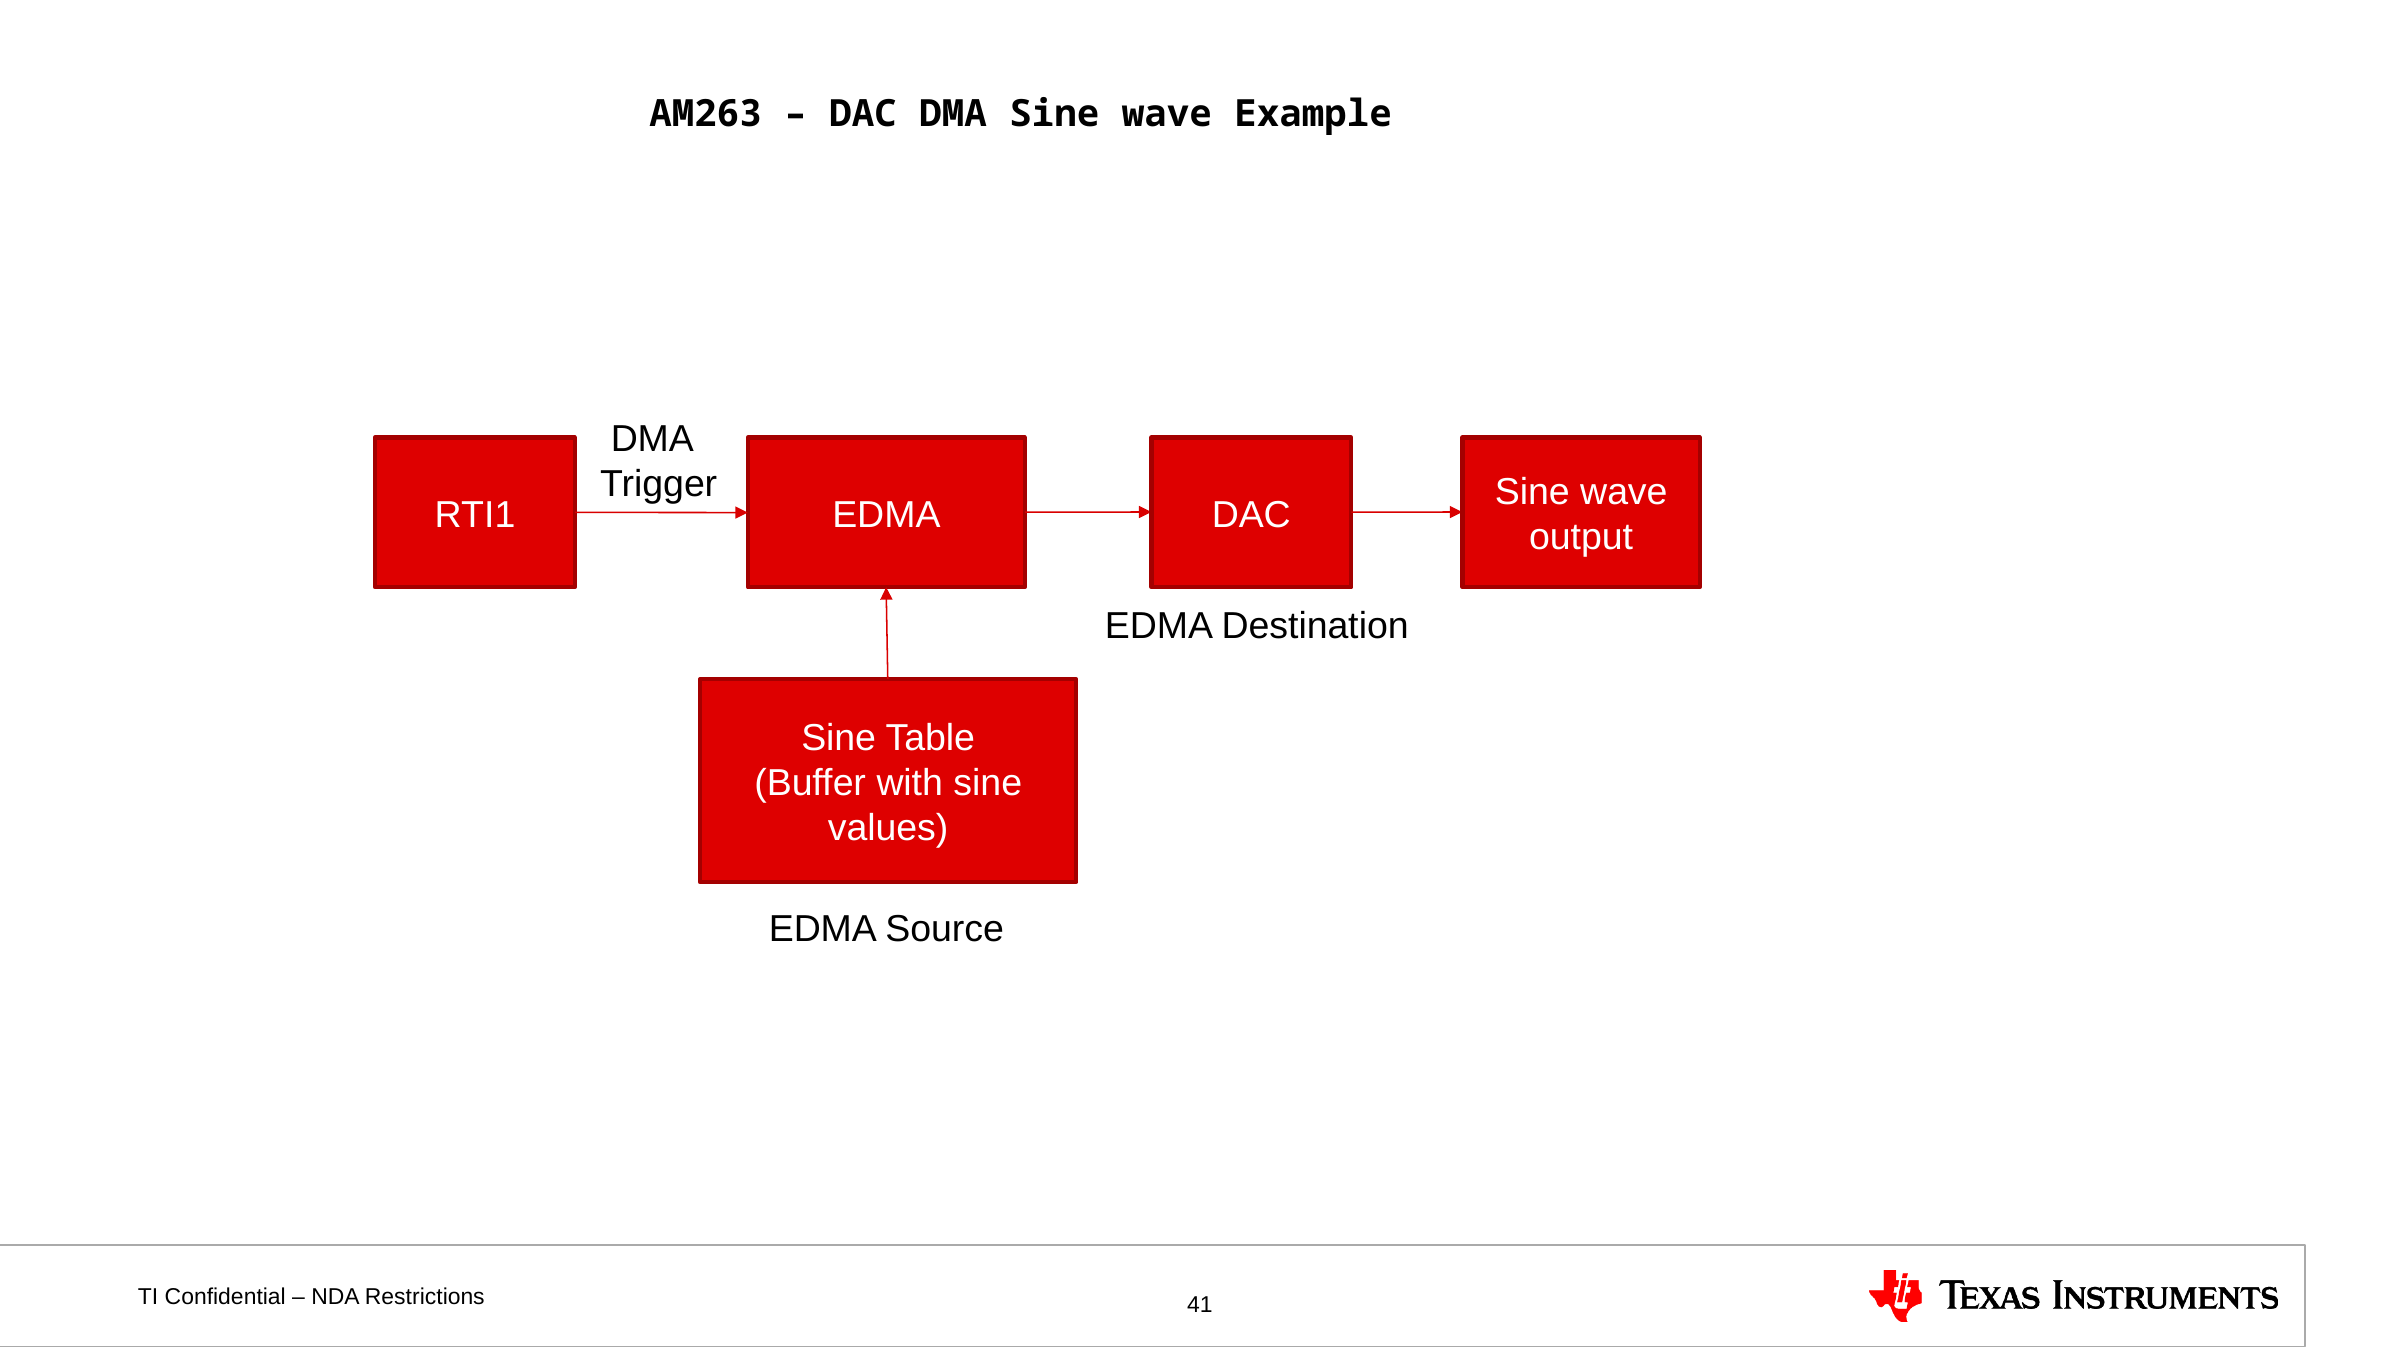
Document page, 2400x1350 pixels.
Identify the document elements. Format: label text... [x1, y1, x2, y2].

text_box AM263 – DAC DMA Sine wave Example [634, 82, 1407, 142]
text_box [574, 508, 748, 519]
text_box [1351, 505, 1460, 519]
text_box EDMA [746, 435, 1027, 589]
text_box EDMA Destination [1090, 593, 1424, 653]
text_box DAC [1149, 435, 1353, 589]
text_box Sine Table (Buffer with sine values) [698, 677, 1078, 884]
text_box 41 [919, 1279, 1480, 1320]
text_box [880, 587, 893, 679]
text_box DMA Trigger [585, 406, 740, 512]
text_box RTI1 [373, 435, 577, 589]
text_box Sine wave output [1460, 435, 1702, 589]
text_box EDMA Source [753, 896, 1019, 957]
text_box [1024, 505, 1149, 519]
picture [1869, 1270, 2278, 1322]
